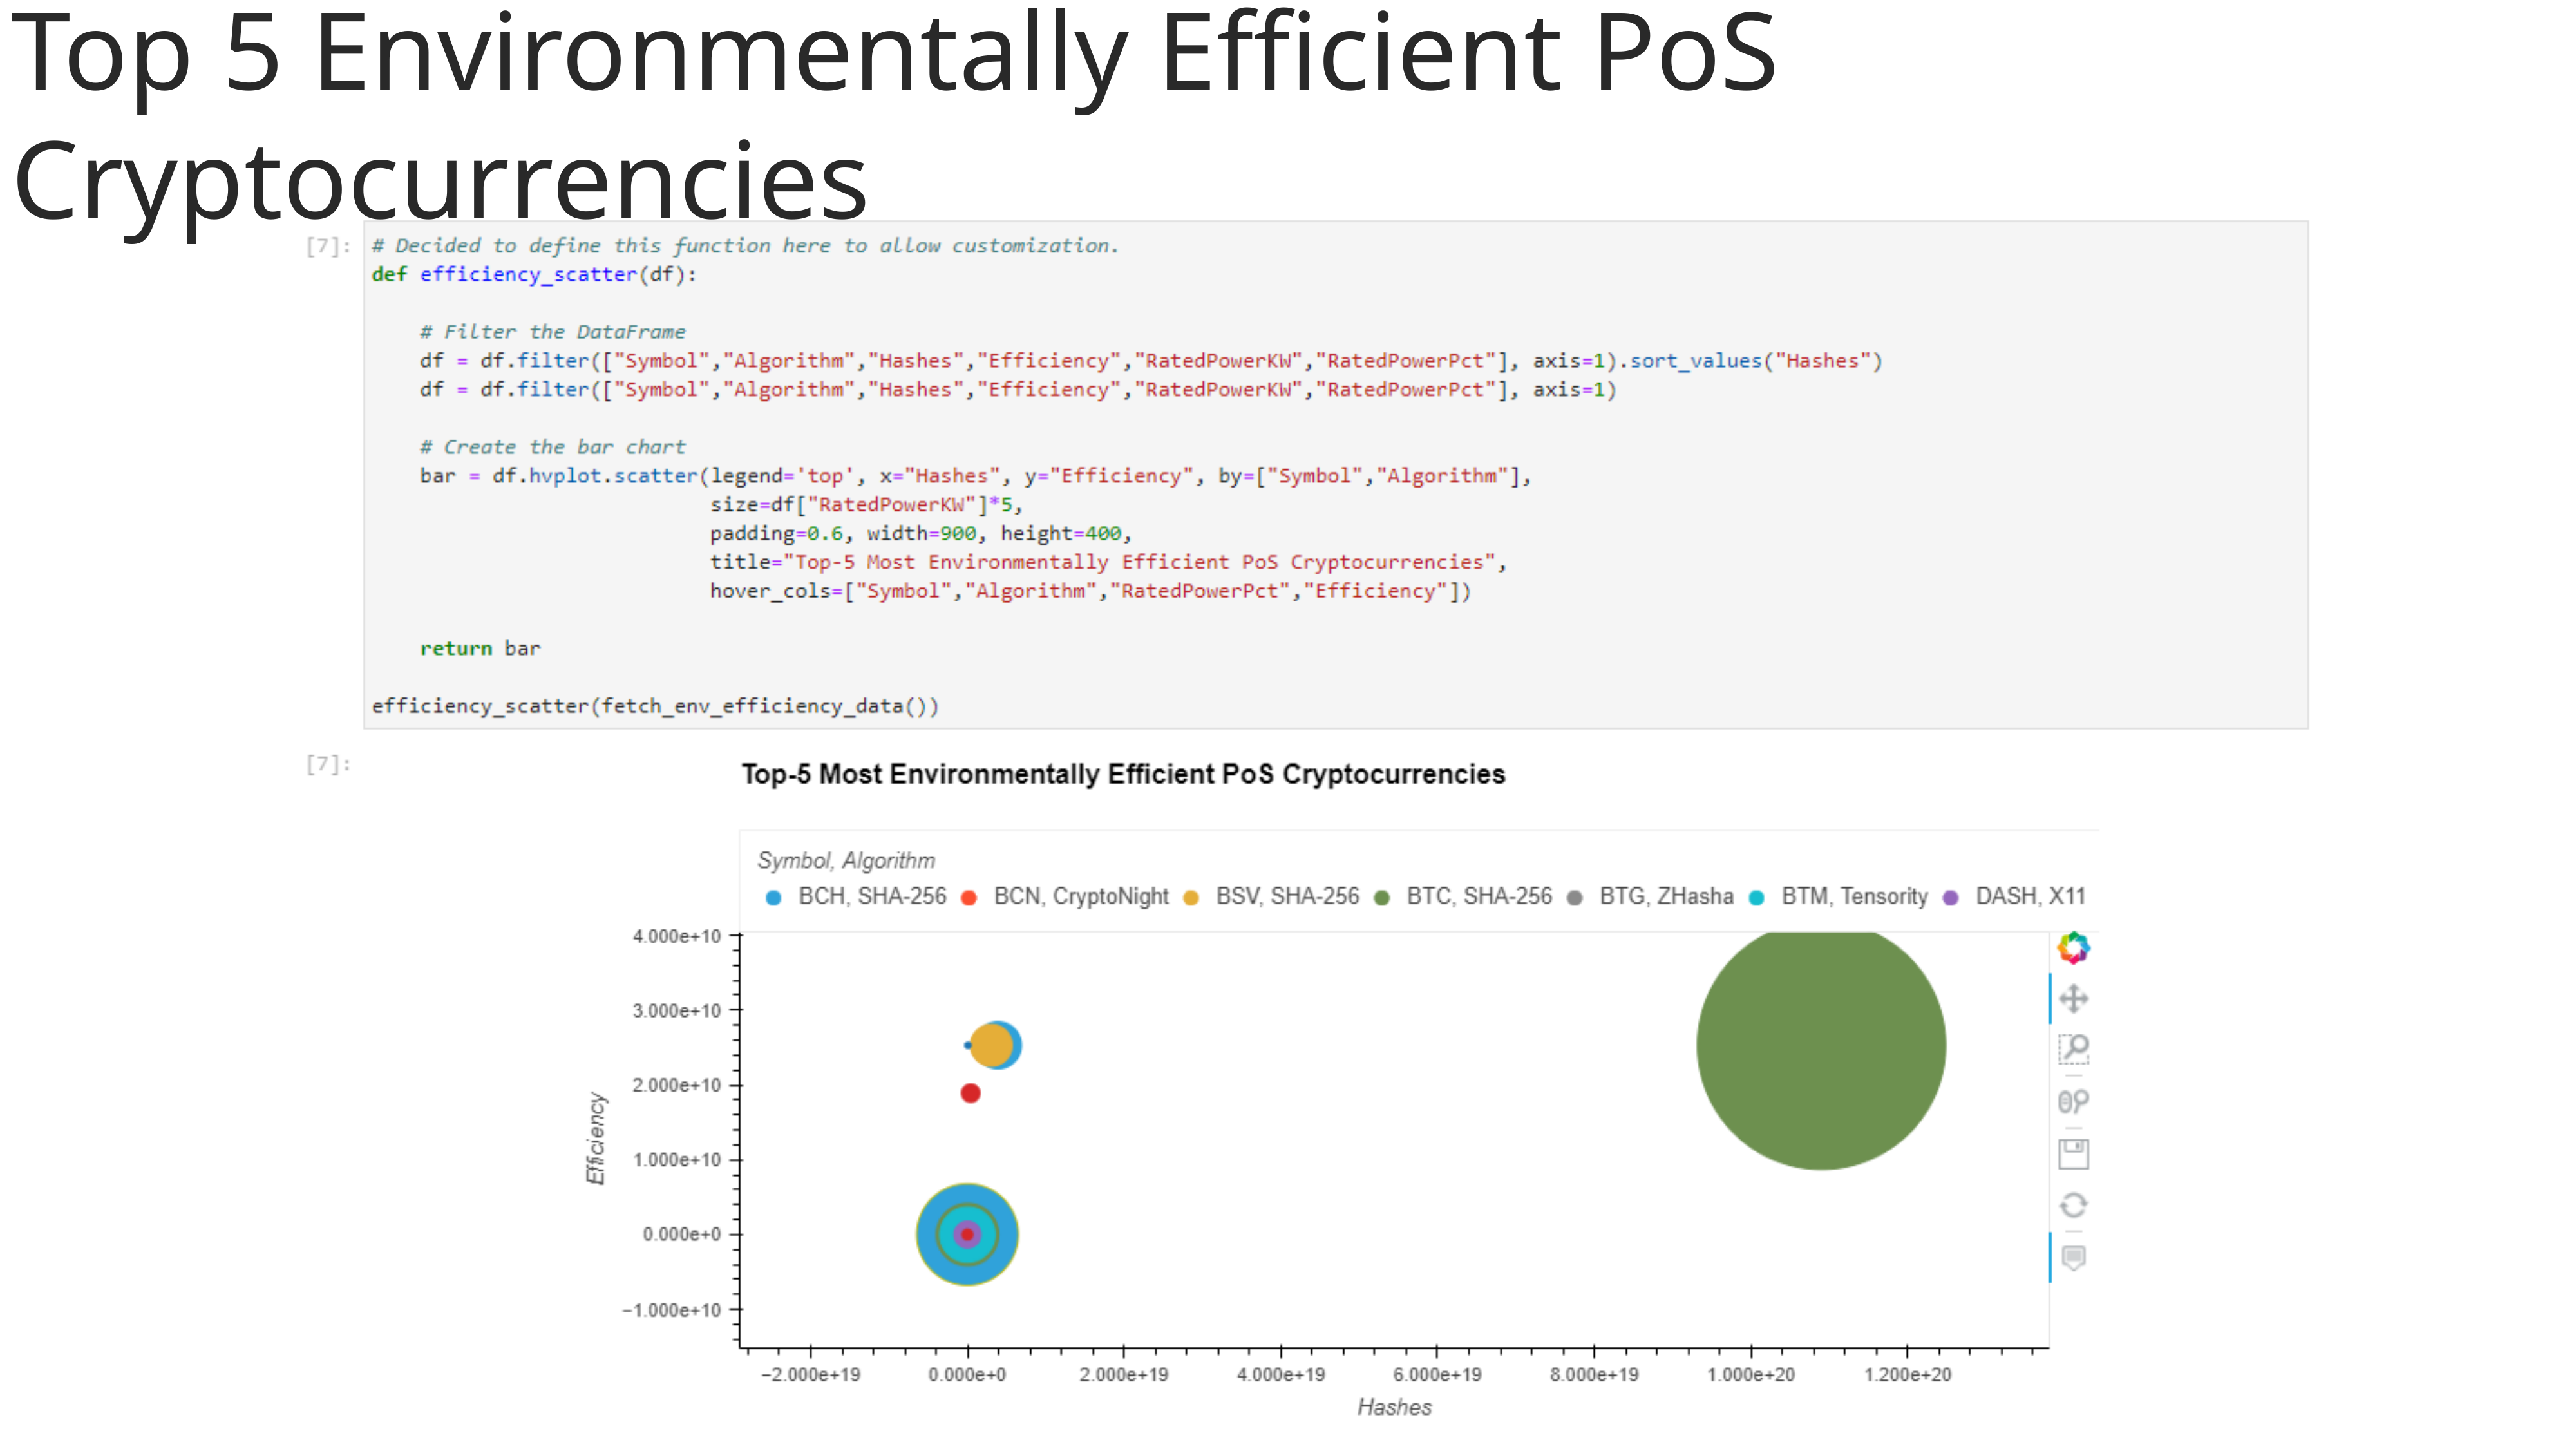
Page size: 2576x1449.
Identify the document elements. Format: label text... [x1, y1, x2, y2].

picture [286, 205, 2325, 1429]
text_box Top 5 Environmentally Efficient PoS Cryptocurrencies [6, 0, 2576, 245]
